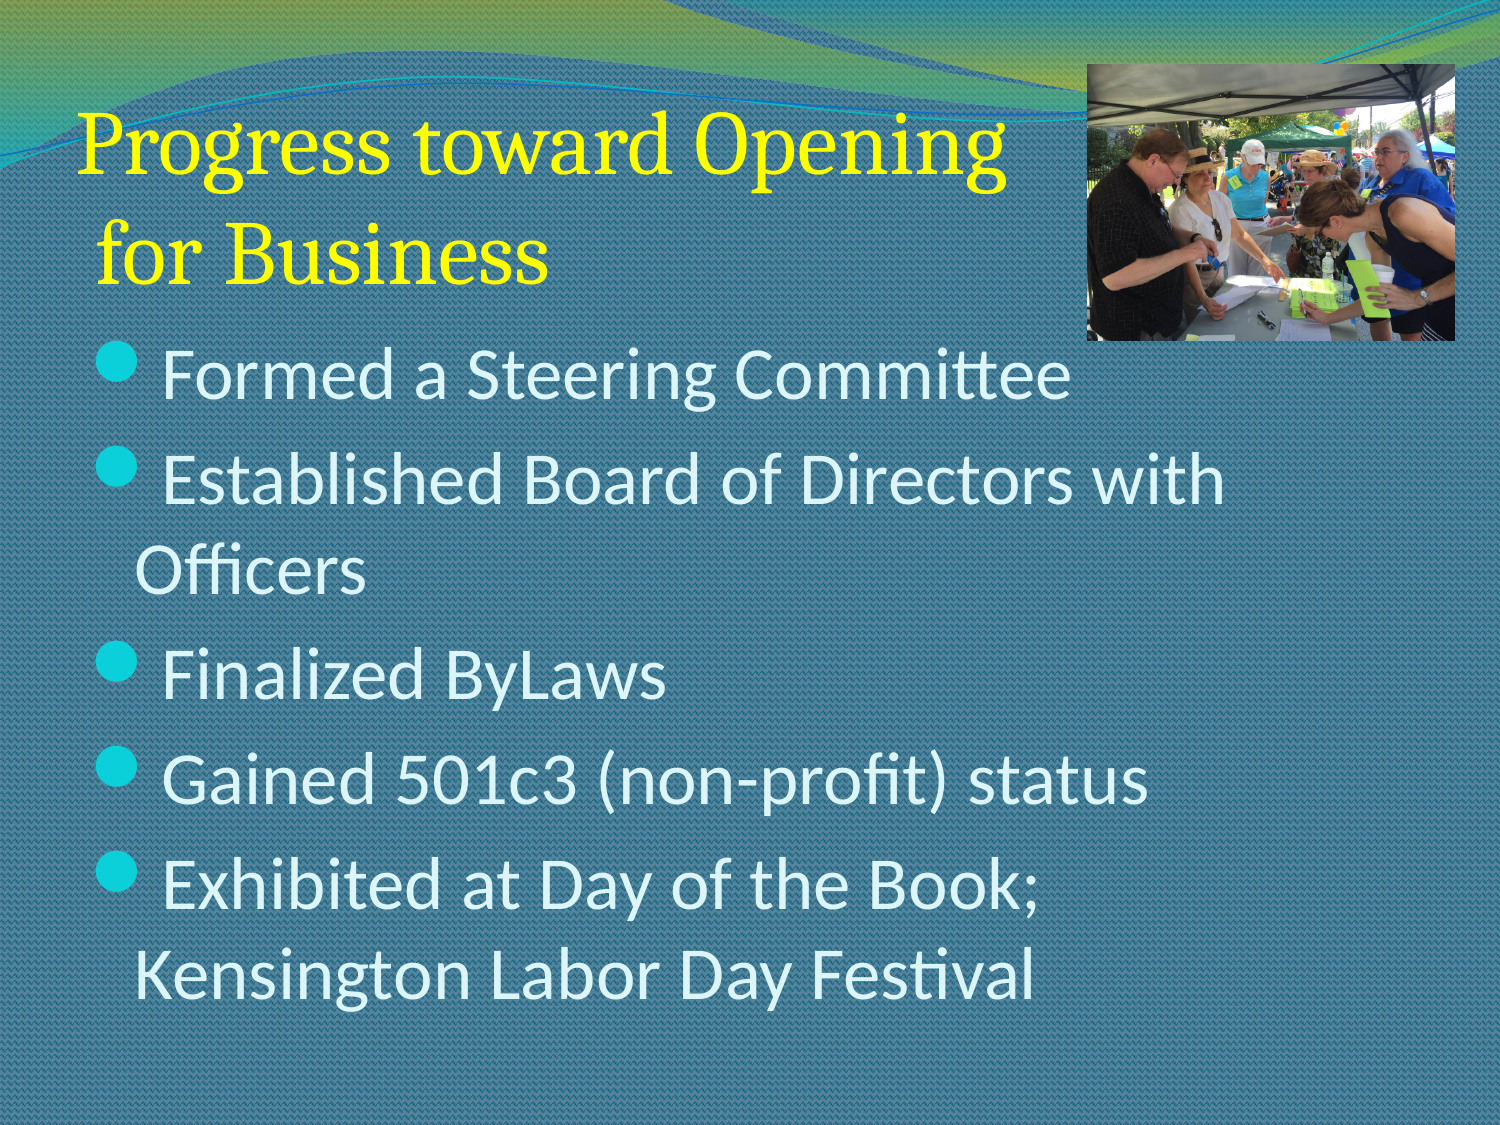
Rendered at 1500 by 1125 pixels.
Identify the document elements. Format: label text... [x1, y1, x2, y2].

list Formed a Steering Committee Established Board of Directors with Officers Finalized ByLaws Gained 501c3 (non-profit) status Exhibited at Day of the Book; Kensington Labor Day Festival [75, 317, 1425, 1038]
picture [1087, 64, 1455, 341]
title Progress toward Opening for Business [75, 115, 1080, 303]
